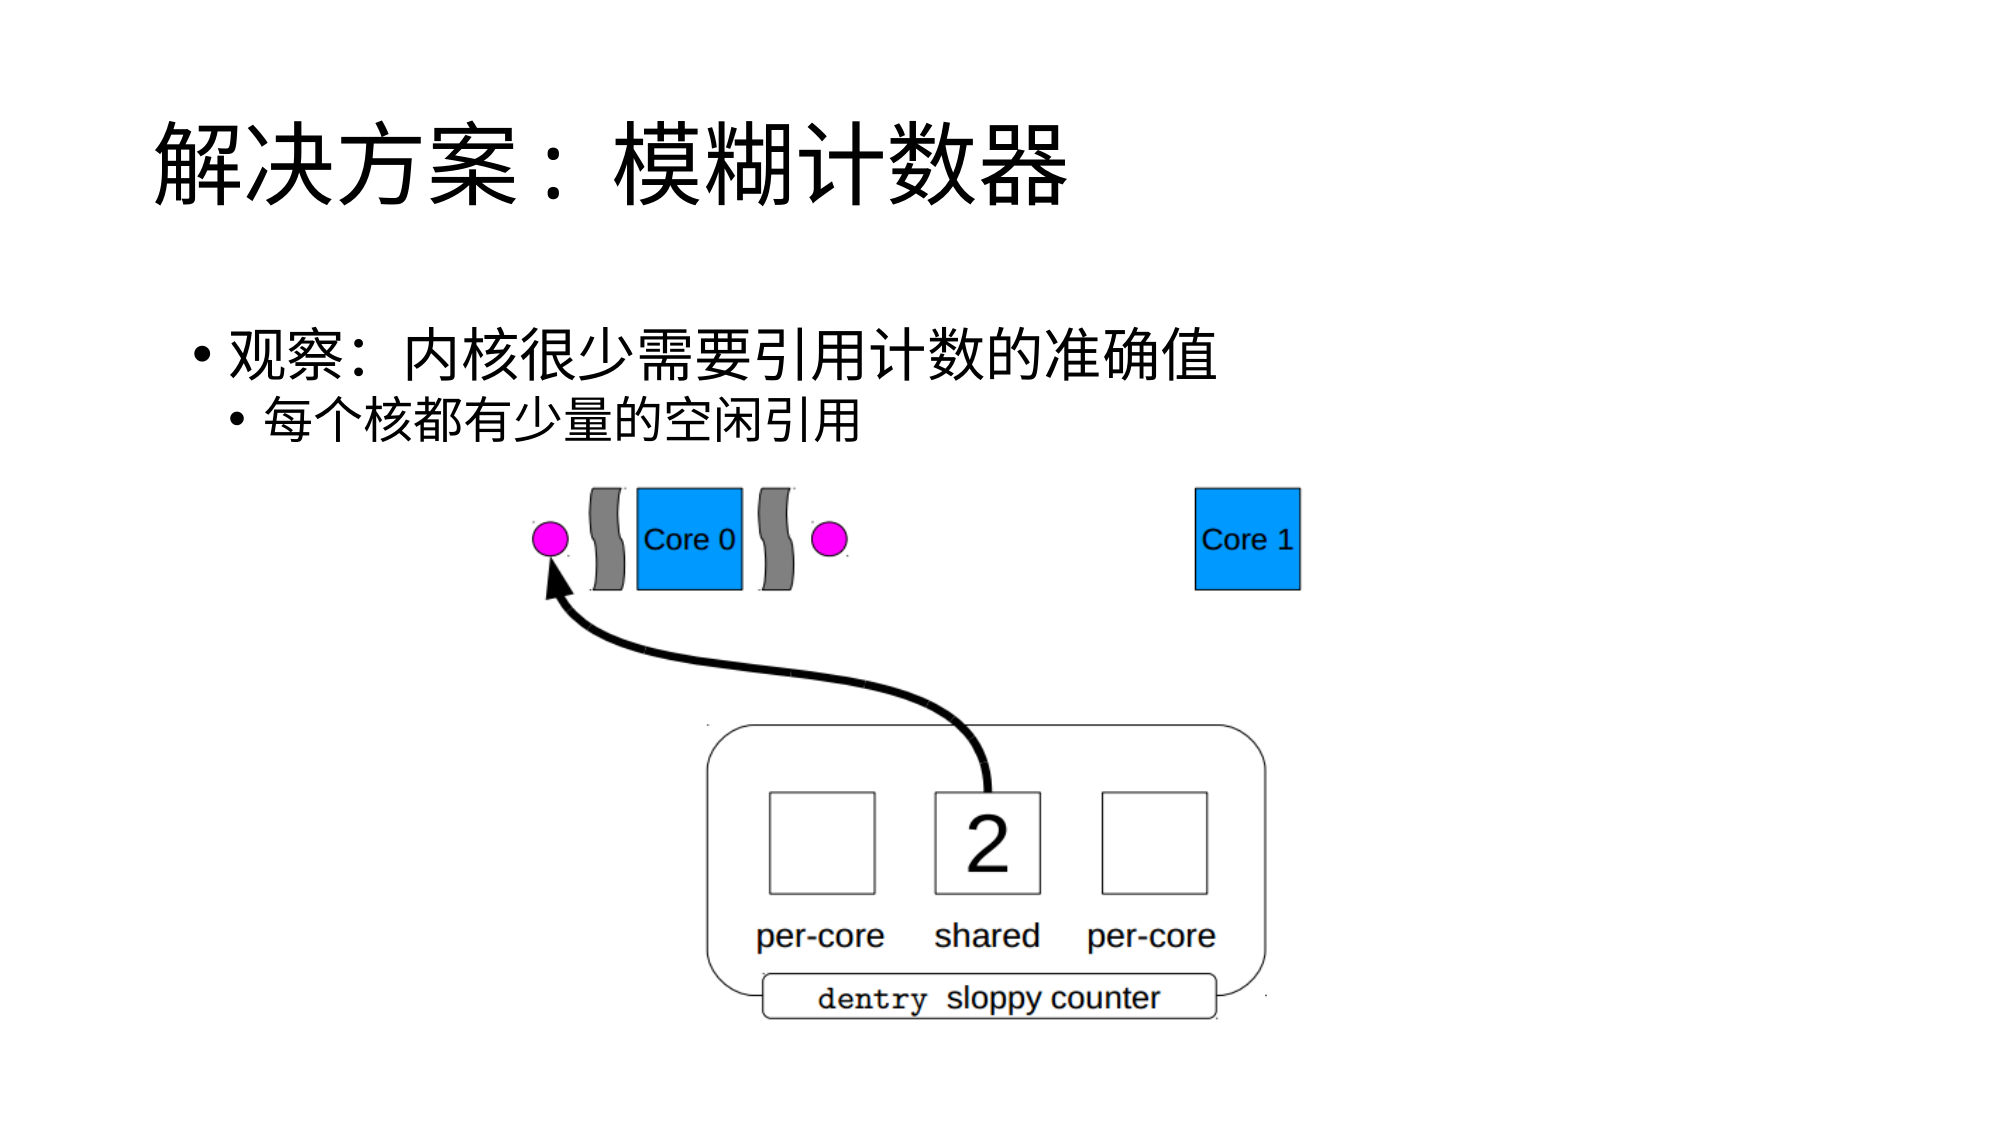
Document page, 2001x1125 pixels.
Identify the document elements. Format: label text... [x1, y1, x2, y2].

text_box 观察：内核很少需要引用计数的准确值 每个核都有少量的空闲引用 [178, 318, 1588, 919]
text_box 解决方案: 模糊计数器 [137, 59, 1863, 278]
picture [520, 476, 1422, 1055]
